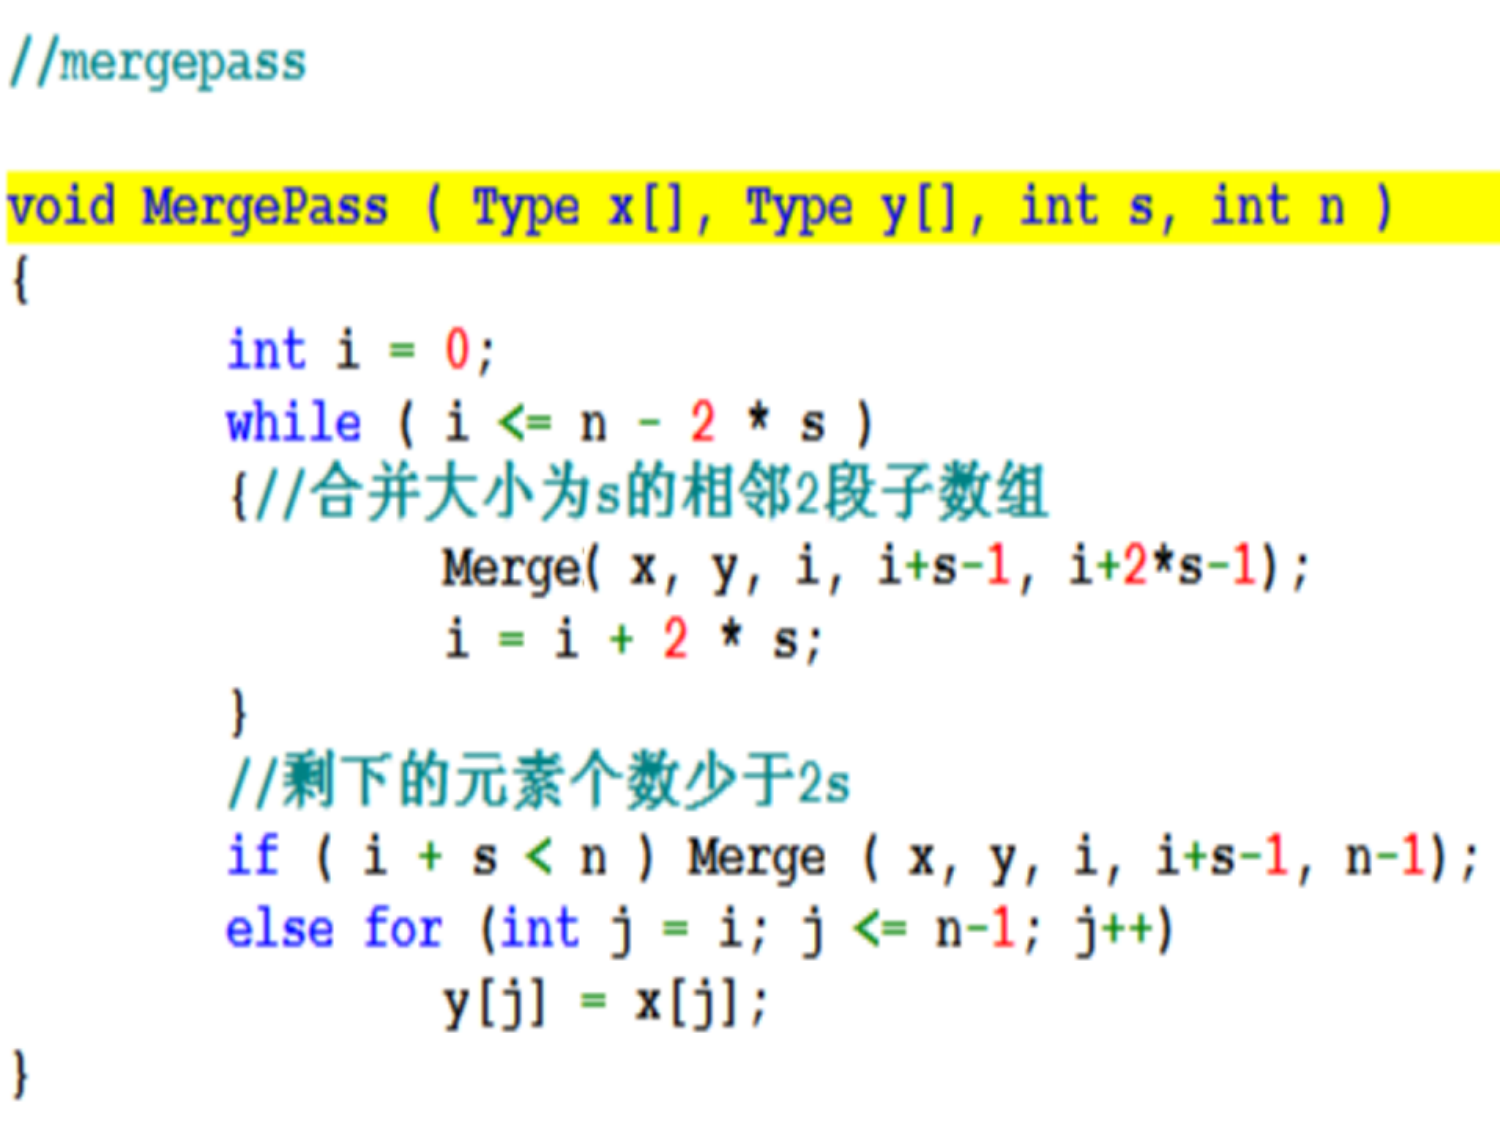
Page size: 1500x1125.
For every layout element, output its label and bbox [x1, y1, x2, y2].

text_box [0, 0, 1500, 1125]
